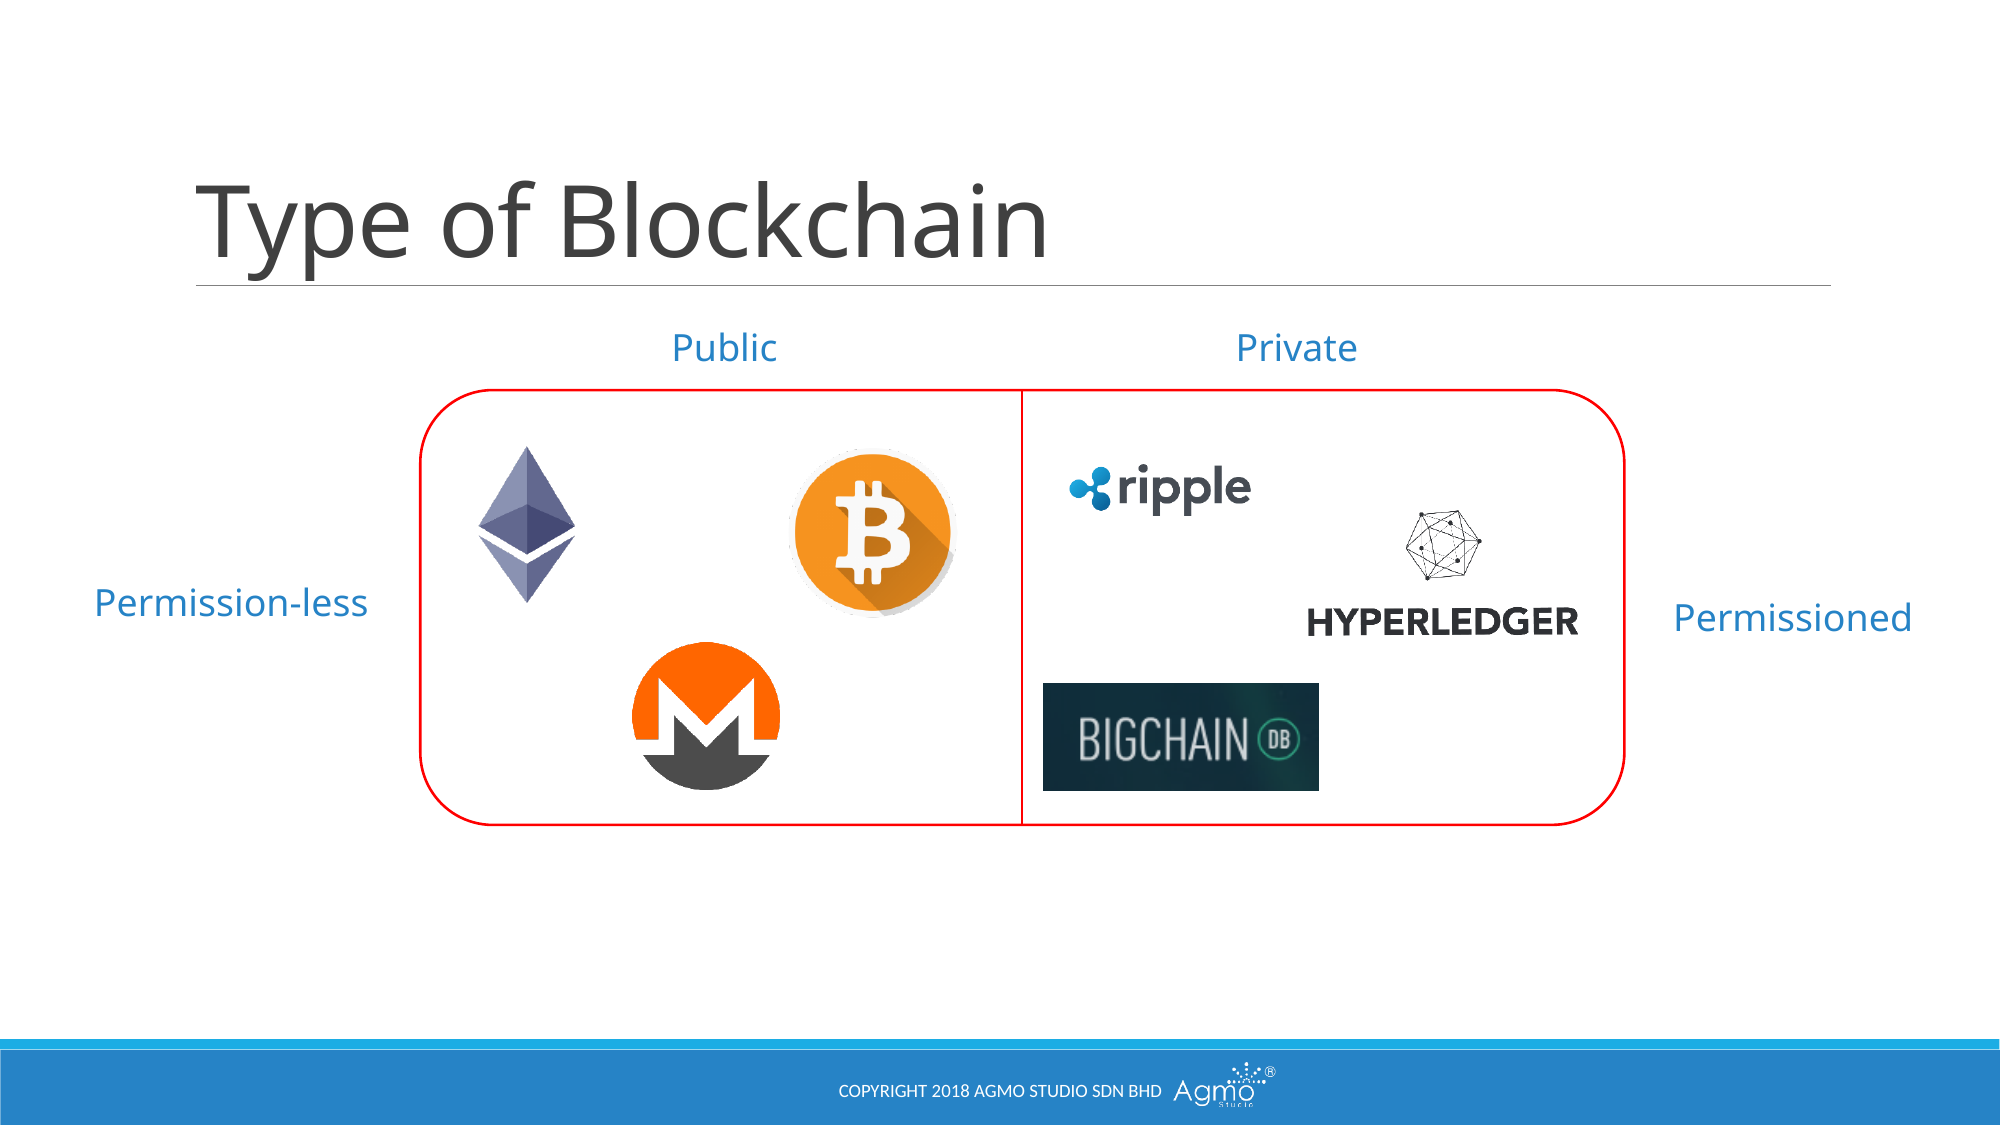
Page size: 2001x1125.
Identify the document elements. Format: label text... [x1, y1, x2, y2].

text_box Private [1220, 316, 1374, 377]
picture [1025, 400, 1662, 643]
text_box Public [656, 316, 793, 377]
text_box [418, 388, 1626, 827]
text_box Permission-less [79, 571, 384, 632]
title Type of Blockchain [180, 47, 1830, 285]
picture [445, 443, 607, 605]
text_box Permissioned [1668, 586, 1929, 646]
picture [1043, 682, 1320, 792]
footer Copyright 2018 Agmo Studio Sdn Bhd [604, 1059, 1396, 1120]
picture [631, 641, 781, 790]
picture [778, 438, 967, 626]
